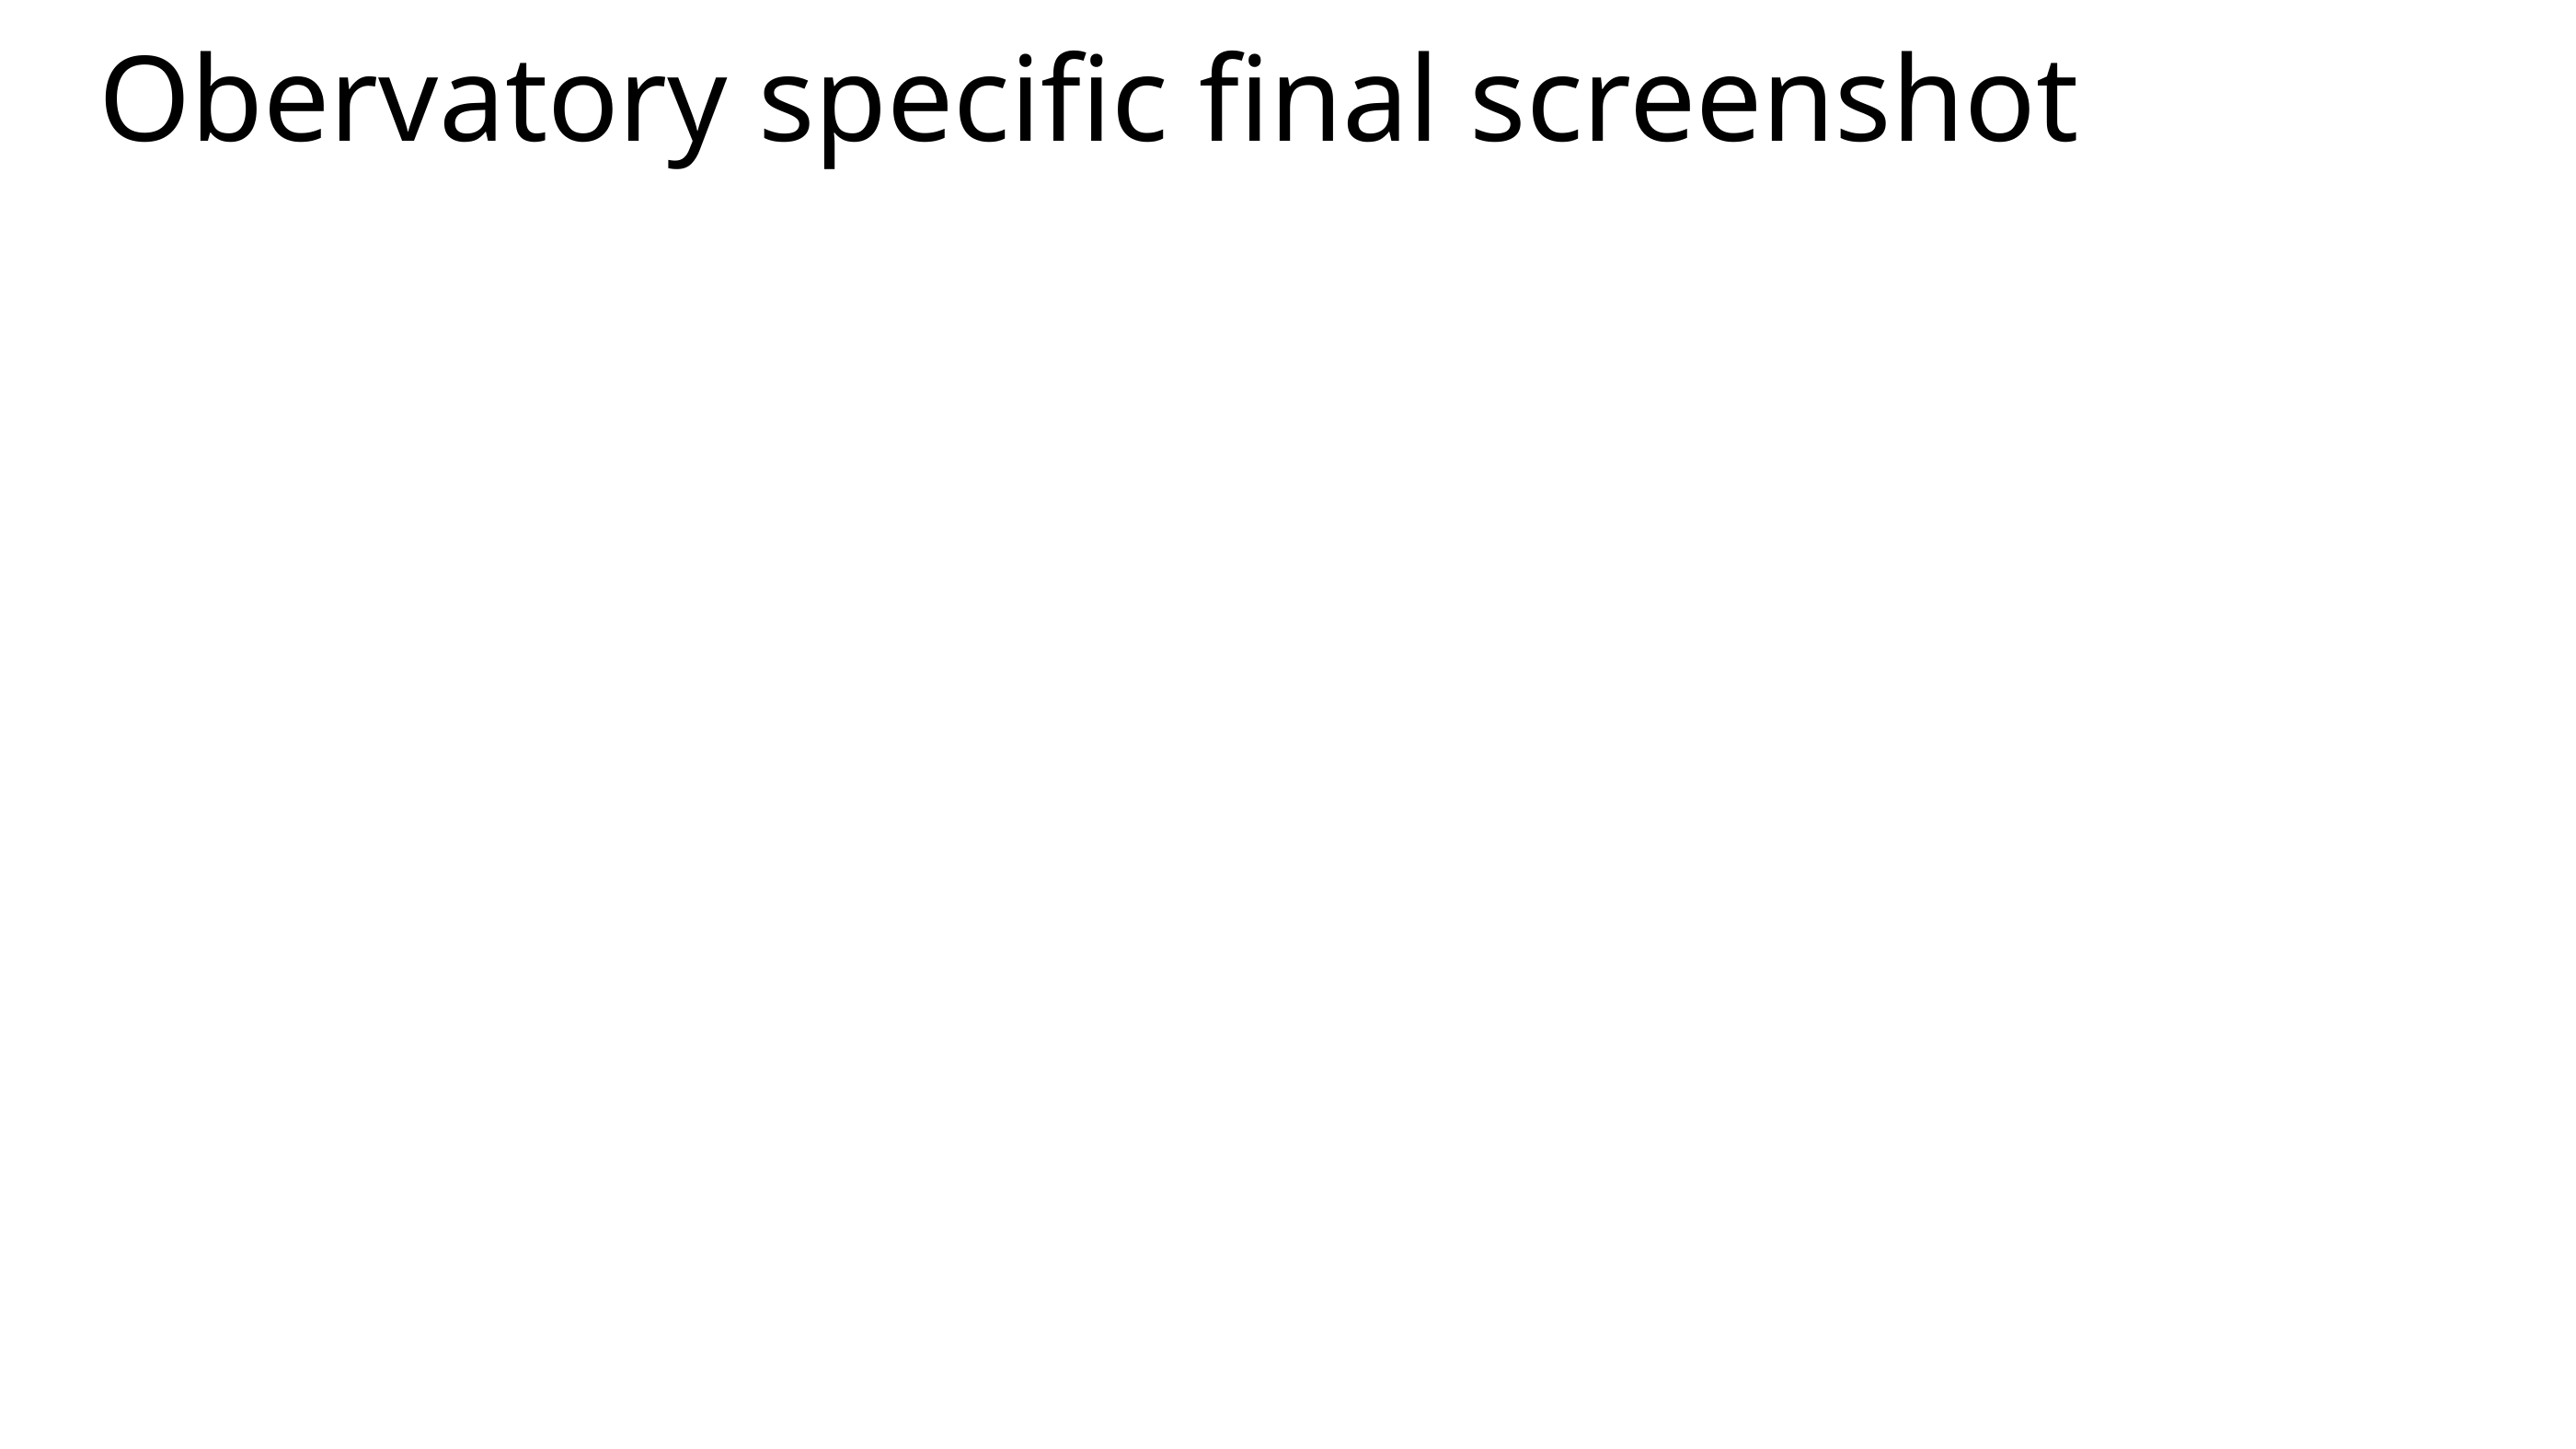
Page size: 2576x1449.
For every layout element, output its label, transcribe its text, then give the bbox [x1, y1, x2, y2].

title Obervatory specific final screenshot [85, 16, 2472, 191]
